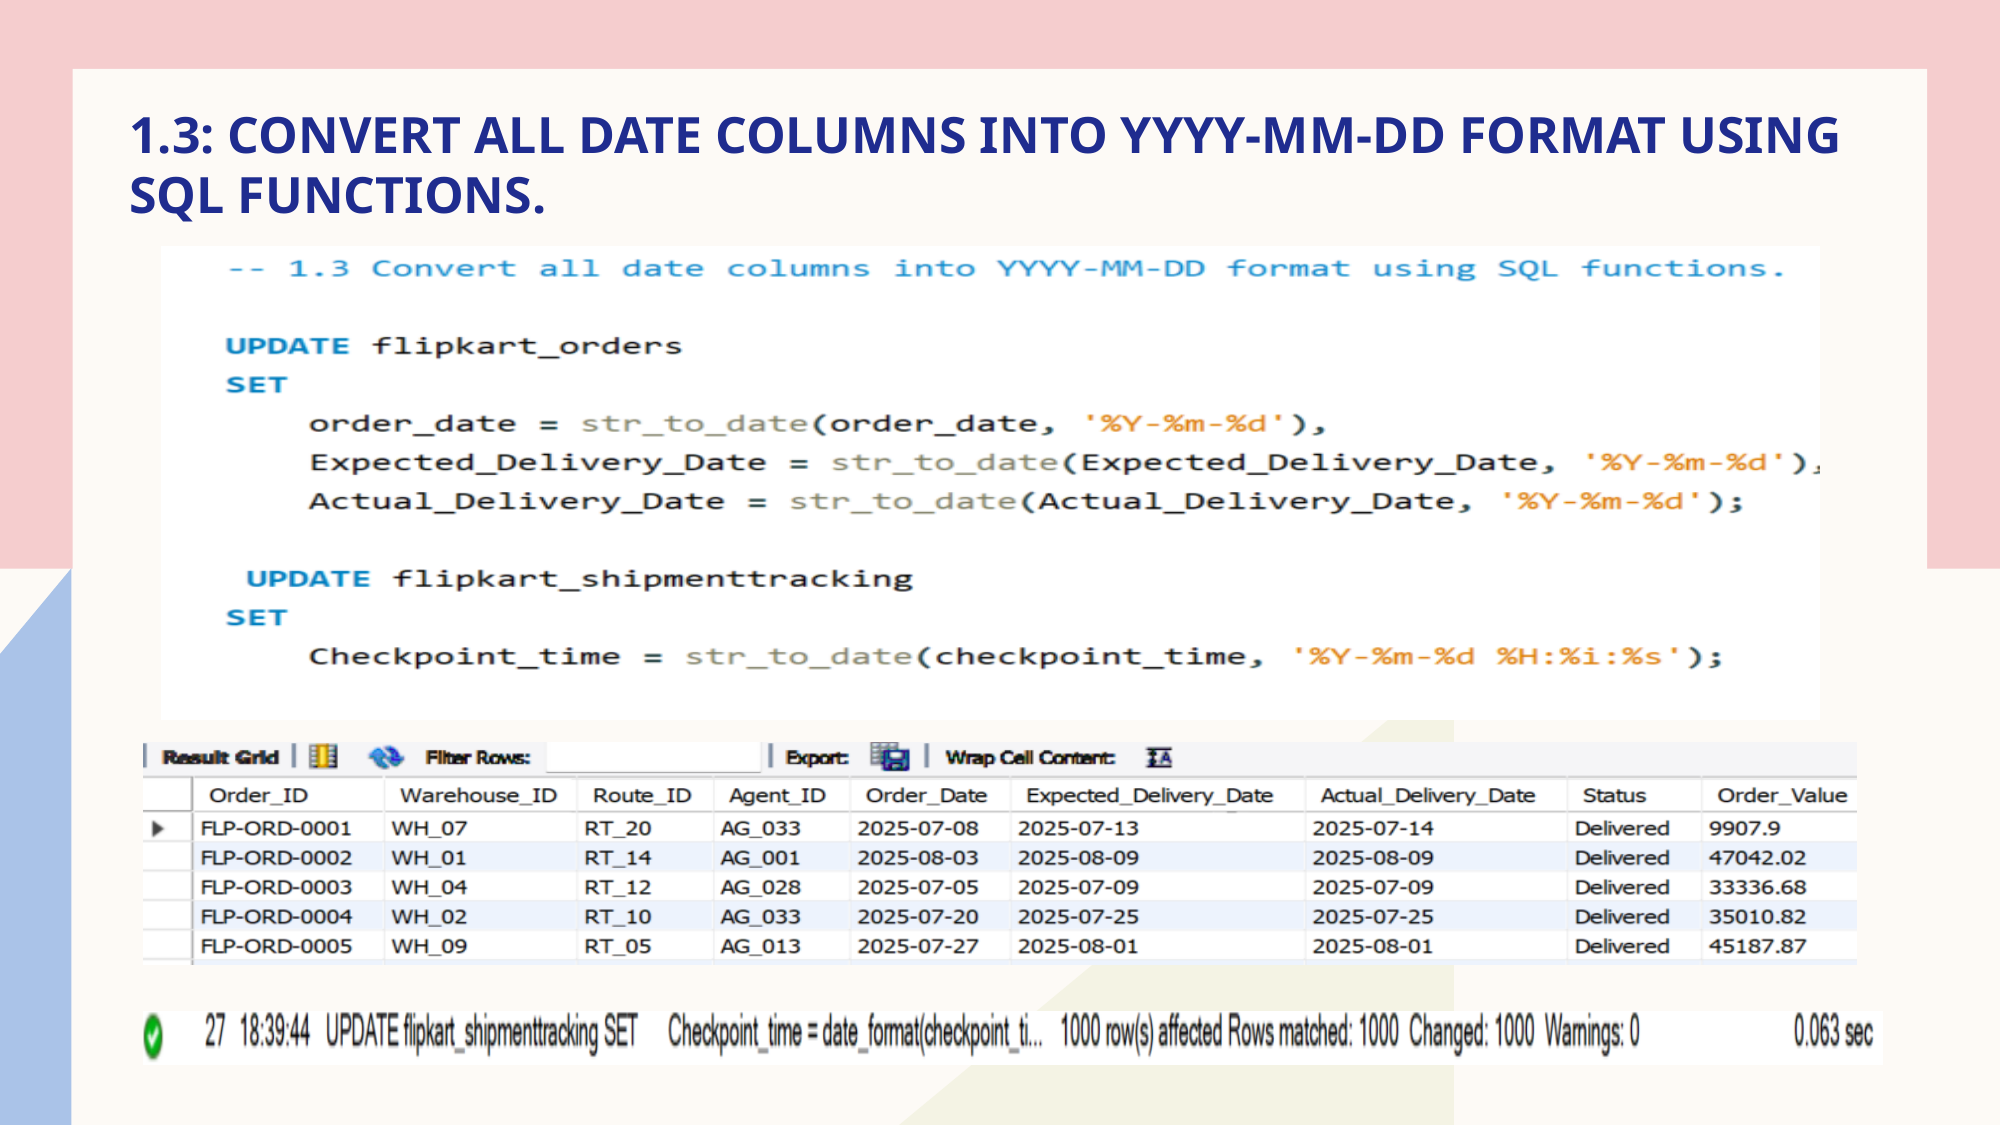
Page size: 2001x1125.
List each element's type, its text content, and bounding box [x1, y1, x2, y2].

picture [143, 1011, 1883, 1065]
picture [161, 246, 1820, 720]
title 1.3: Convert all date columns into YYYY-MM-DD format using SQL functions. [114, 85, 1897, 224]
picture [143, 742, 1857, 965]
